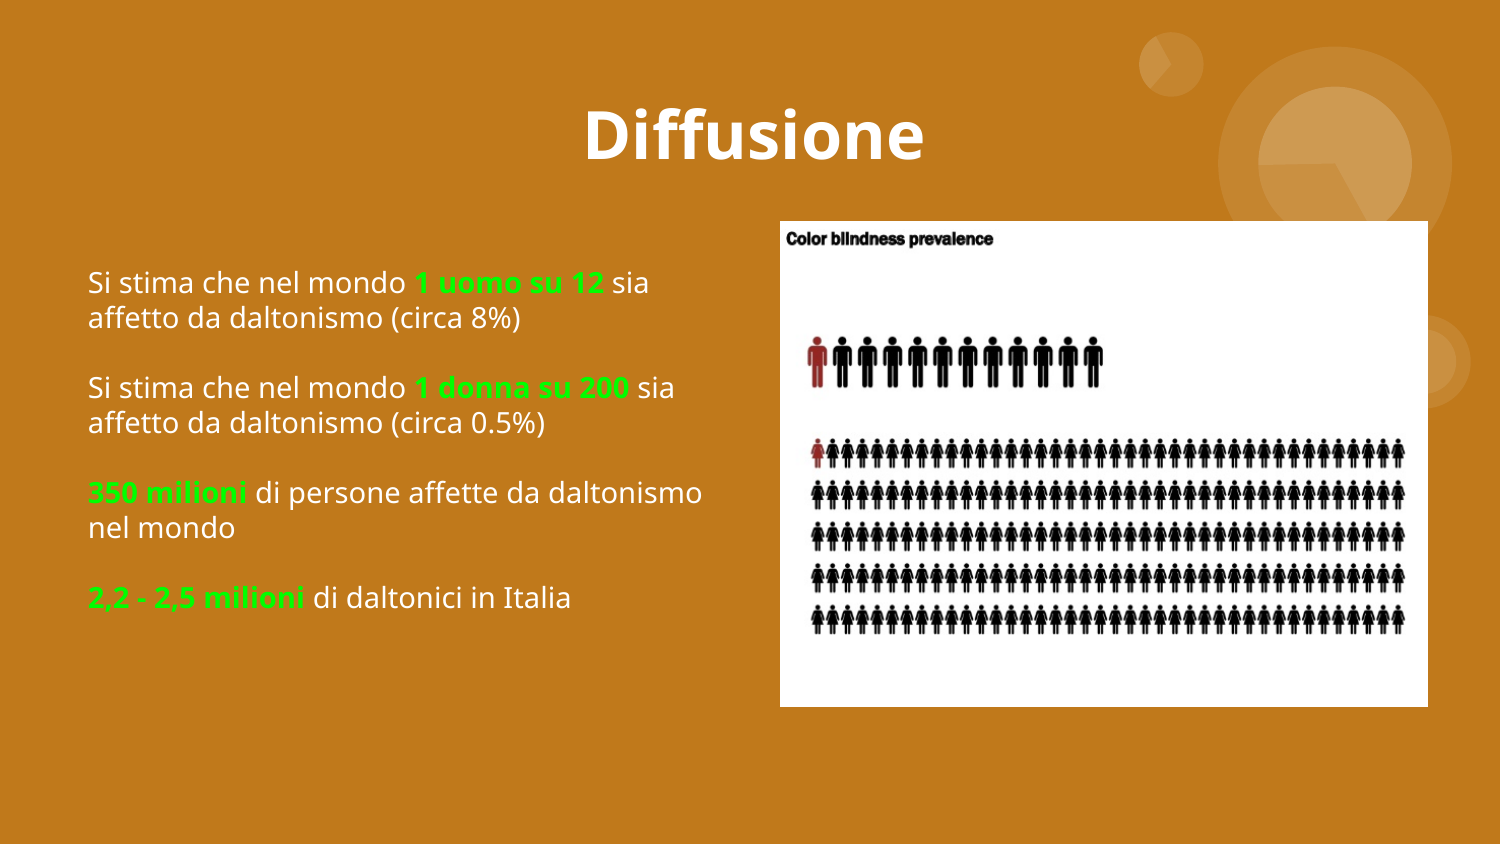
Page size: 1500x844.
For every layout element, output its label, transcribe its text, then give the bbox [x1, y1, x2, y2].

picture [779, 220, 1428, 707]
text_box Si stima che nel mondo 1 uomo su 12 sia affetto da daltonismo (circa 8%) Si stima che nel mondo 1 donna su 200 sia affetto da daltonismo (circa 0.5%) 350 milioni di persone affette da daltonismo nel mondo 2,2 - 2,5 milioni di daltonici in Italia [72, 249, 744, 679]
title Diffusione [481, 63, 1027, 203]
